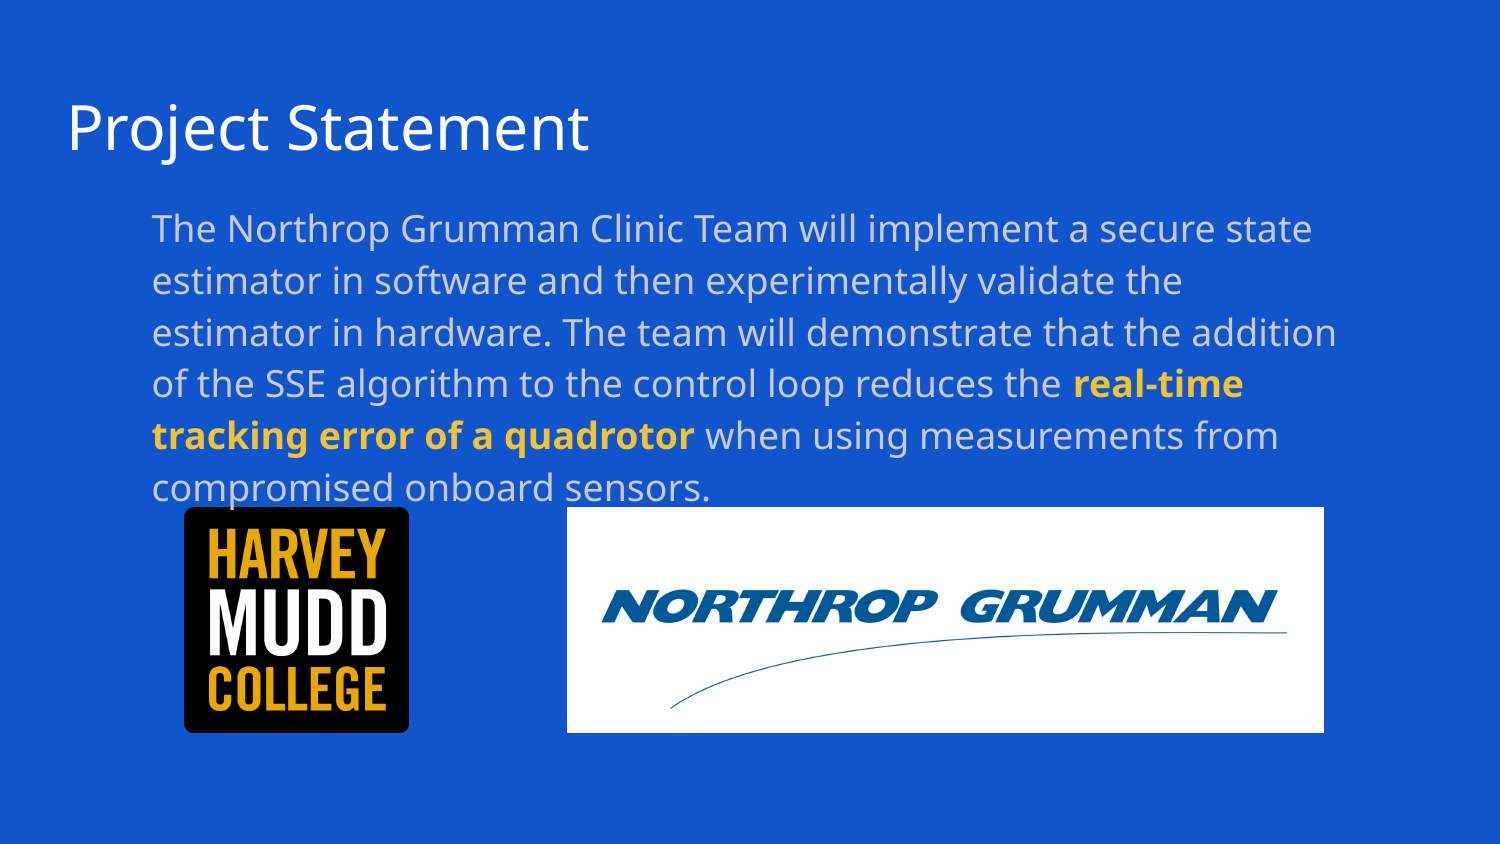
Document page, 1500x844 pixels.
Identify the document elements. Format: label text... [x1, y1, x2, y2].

picture [567, 507, 1324, 733]
picture [183, 507, 409, 733]
title Project Statement [51, 72, 1449, 167]
list The Northrop Grumman Clinic Team will implement a secure state estimator in software and then experimentally validate the estimator in hardware. The team will demonstrate that the addition of the SSE algorithm to the control loop reduces the real-time tracking error of a quadrotor when using measurements from compromised onboard sensors. [136, 183, 1364, 473]
